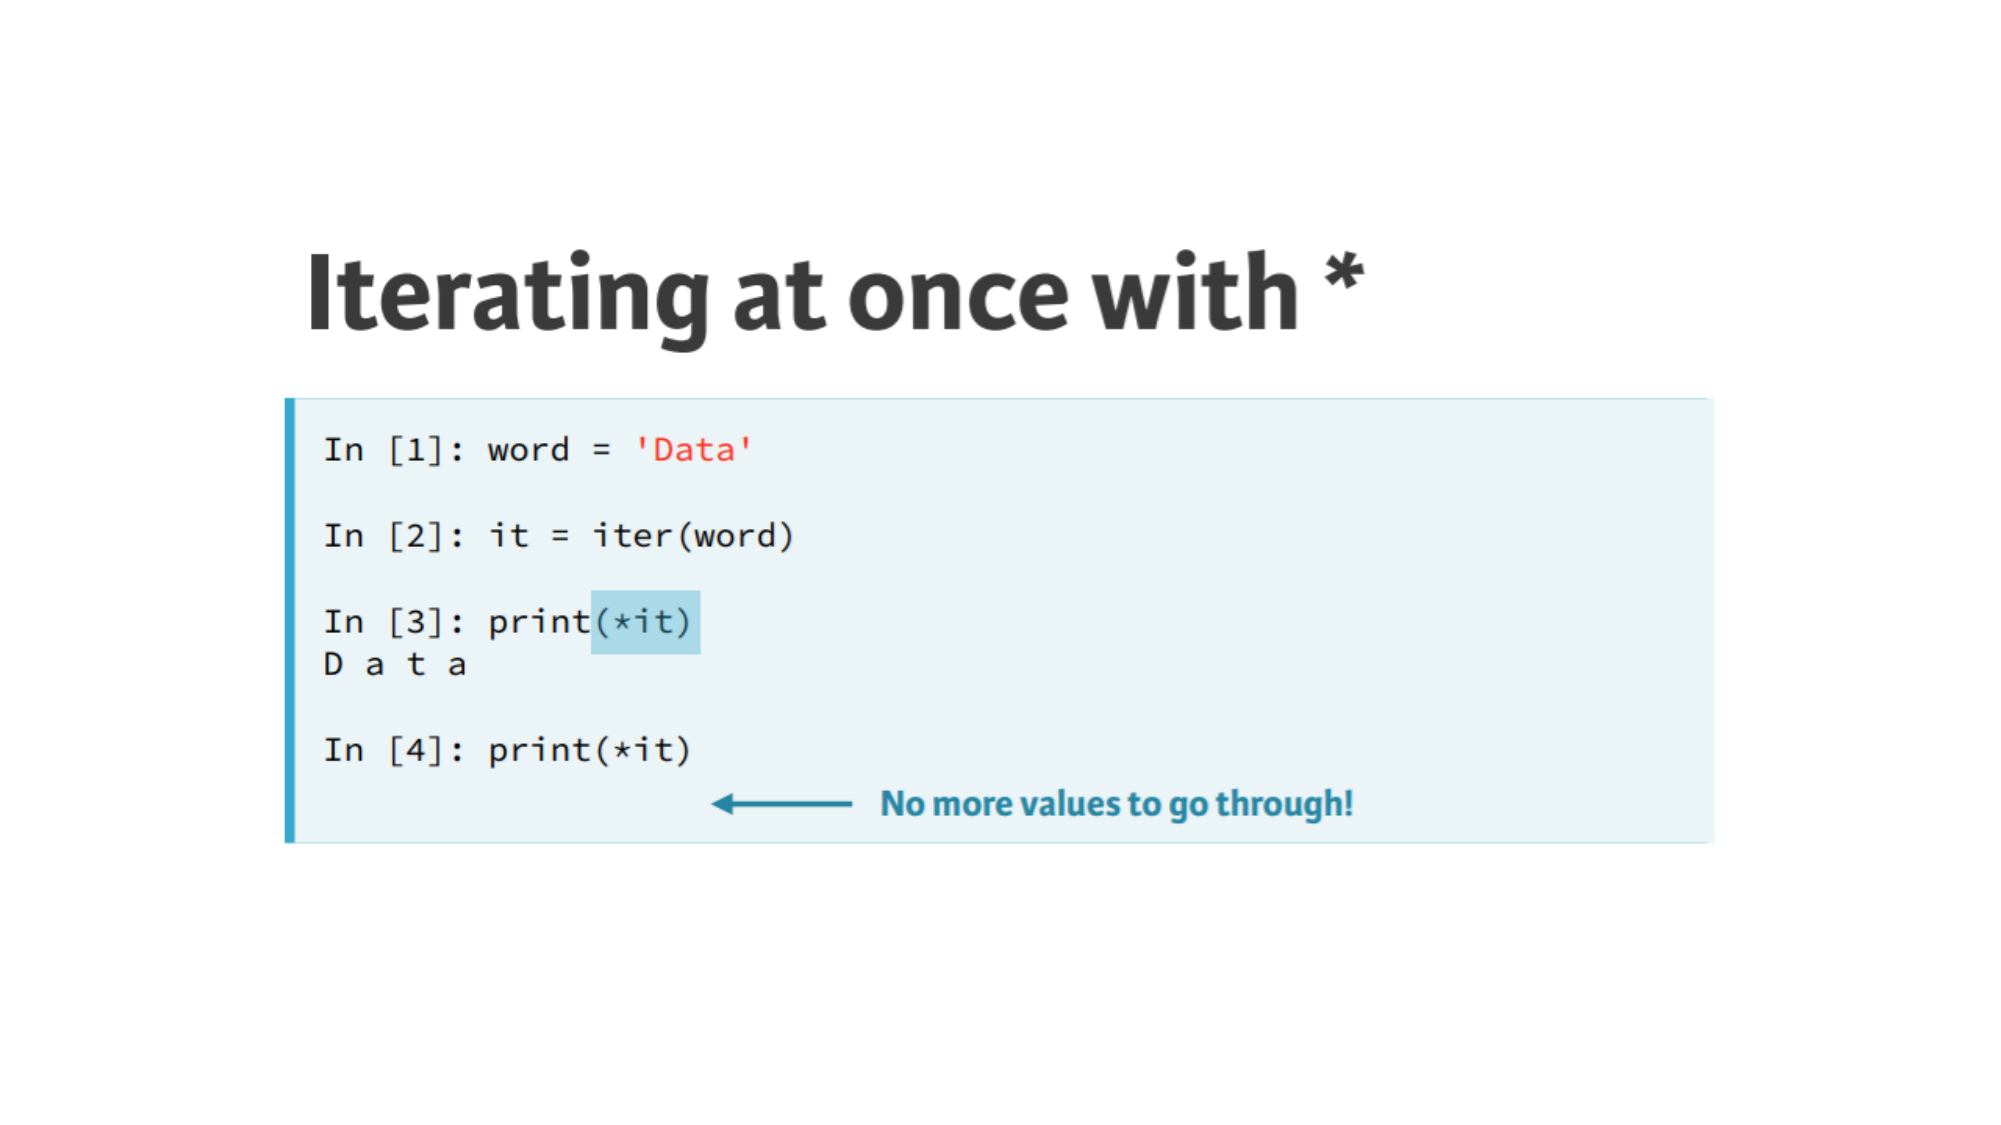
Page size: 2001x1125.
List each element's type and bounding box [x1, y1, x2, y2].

picture [260, 209, 1740, 916]
